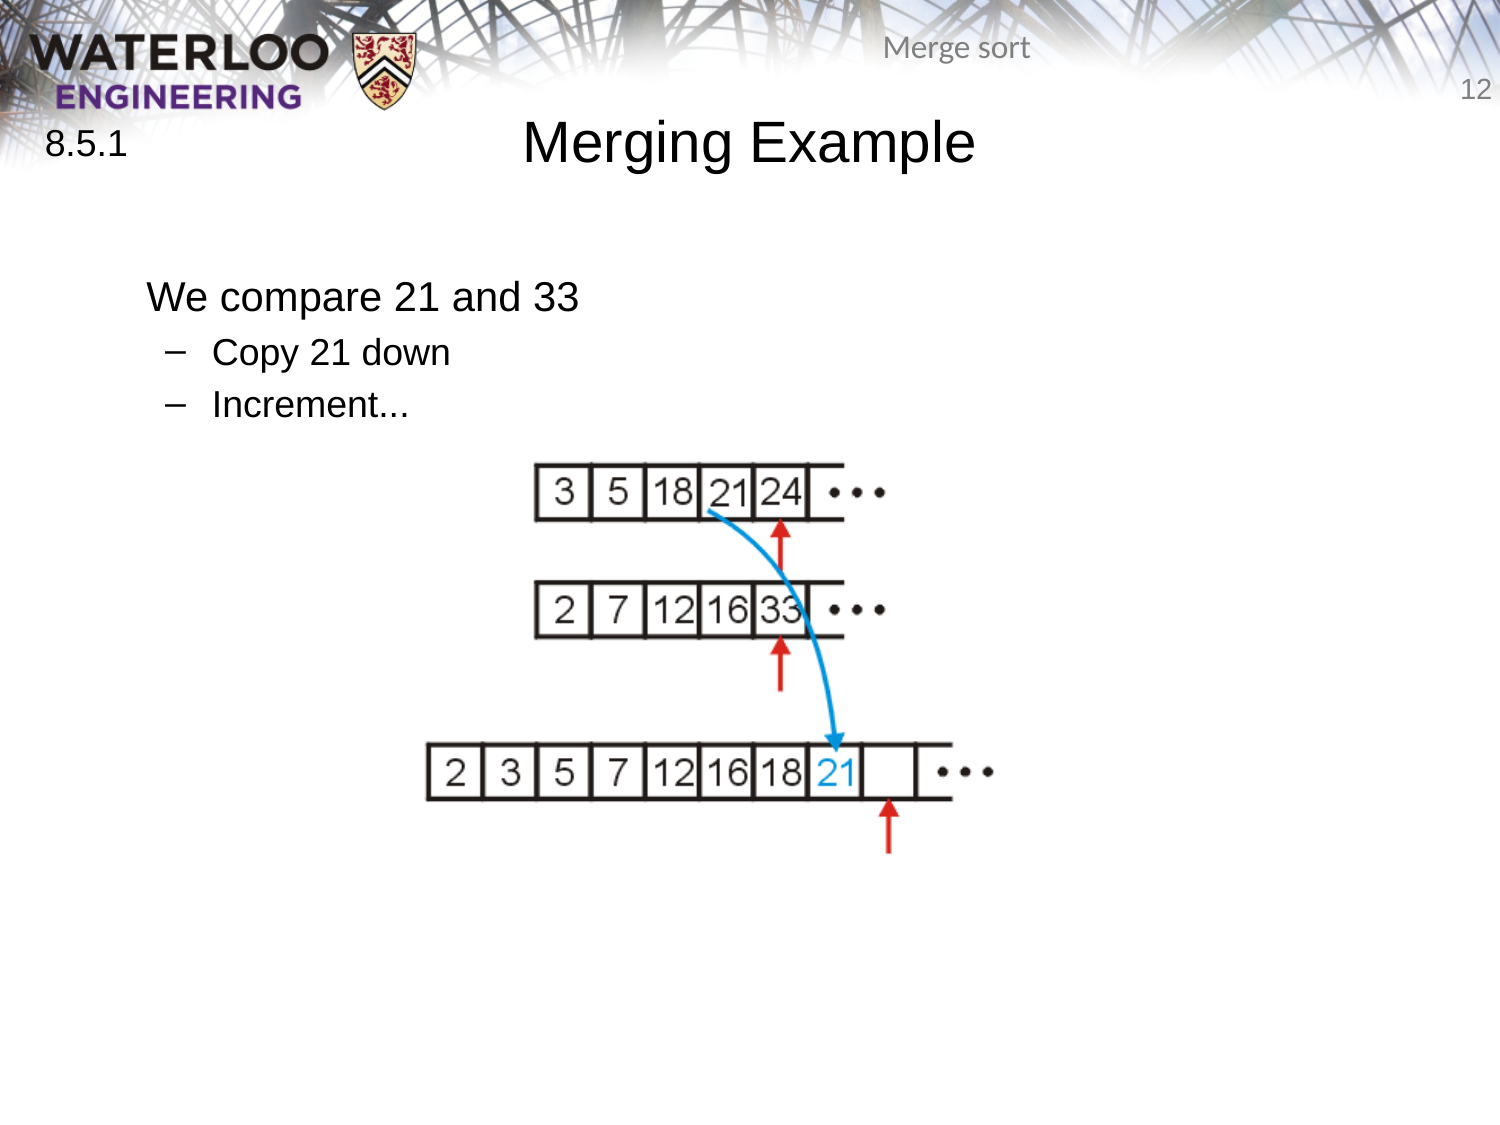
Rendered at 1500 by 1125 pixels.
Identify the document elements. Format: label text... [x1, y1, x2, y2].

picture [0, 0, 1500, 1125]
title Merging Example [74, 44, 1426, 233]
list We compare 21 and 33 Copy 21 down Increment... [74, 262, 1426, 1006]
text_box 8.5.1 [30, 111, 143, 172]
